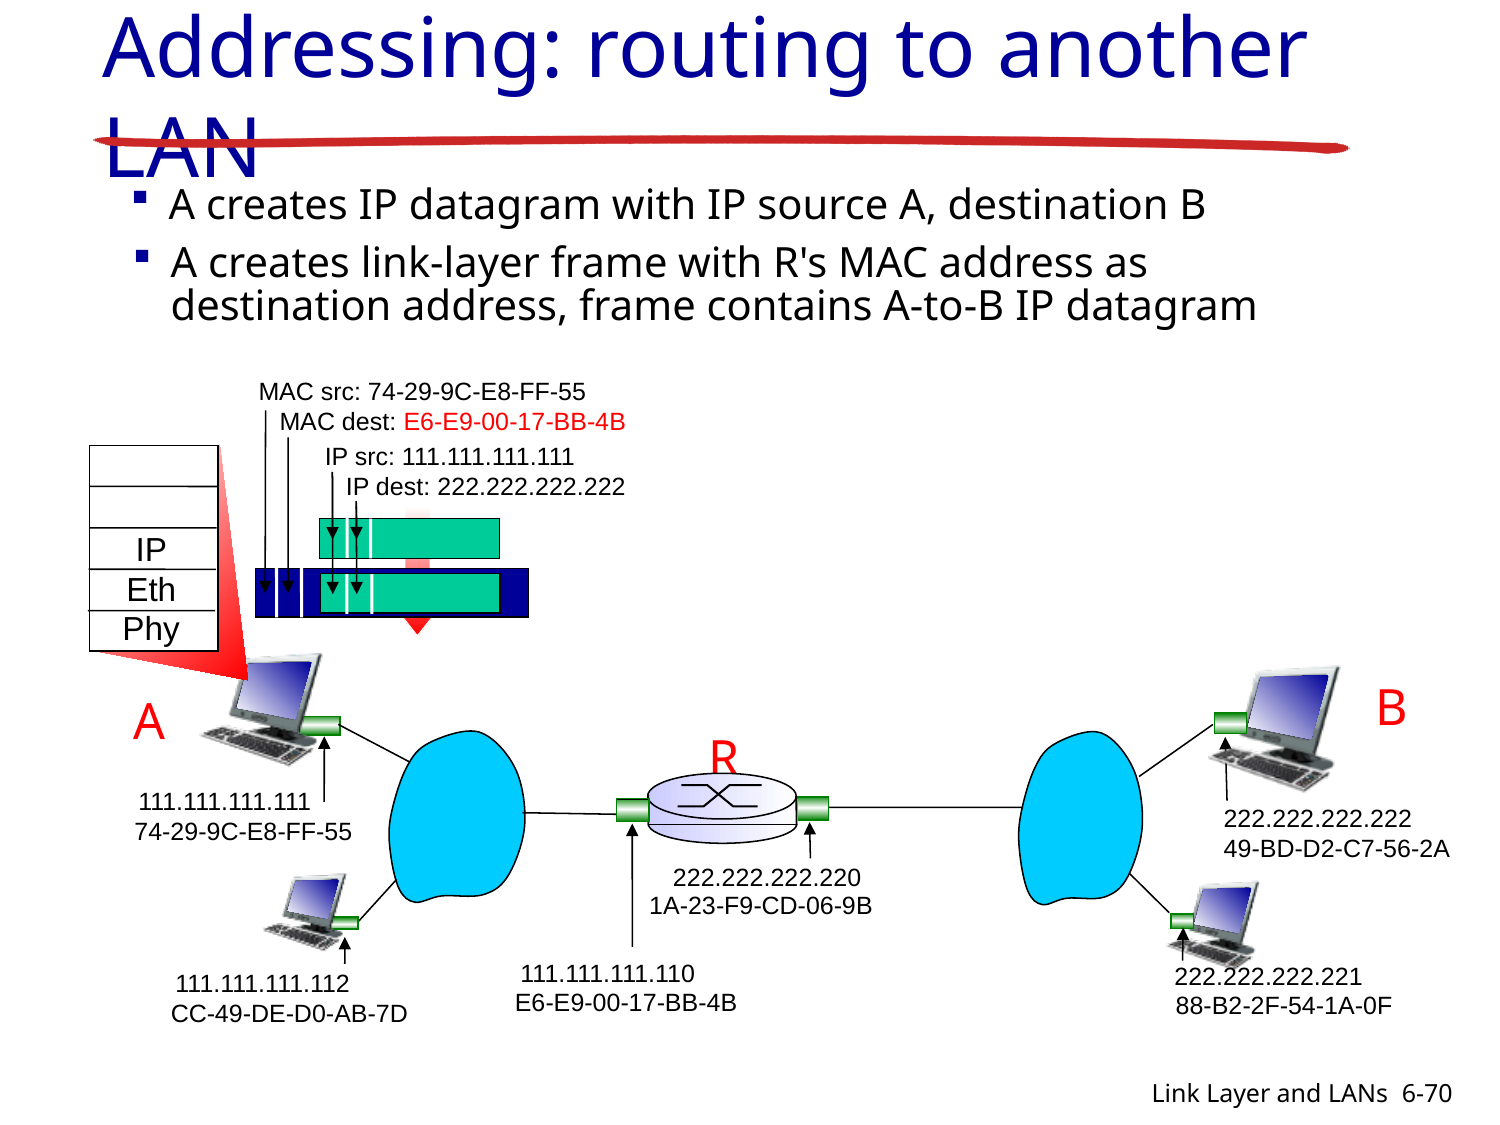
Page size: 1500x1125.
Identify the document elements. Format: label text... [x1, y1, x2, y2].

text_box [409, 626, 426, 637]
text_box A creates link-layer frame with R's MAC address as destination address, frame contains A-to-B IP datagram [117, 236, 1393, 355]
picture [88, 130, 1364, 159]
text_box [242, 367, 644, 618]
footer Link Layer and LANs [1045, 1069, 1404, 1110]
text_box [116, 649, 1466, 1036]
title Addressing: routing to another LAN [87, 0, 1400, 188]
slide_number 6-70 [1387, 1069, 1478, 1115]
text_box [87, 440, 249, 681]
text_box A creates IP datagram with IP source A, destination B [115, 177, 1391, 269]
